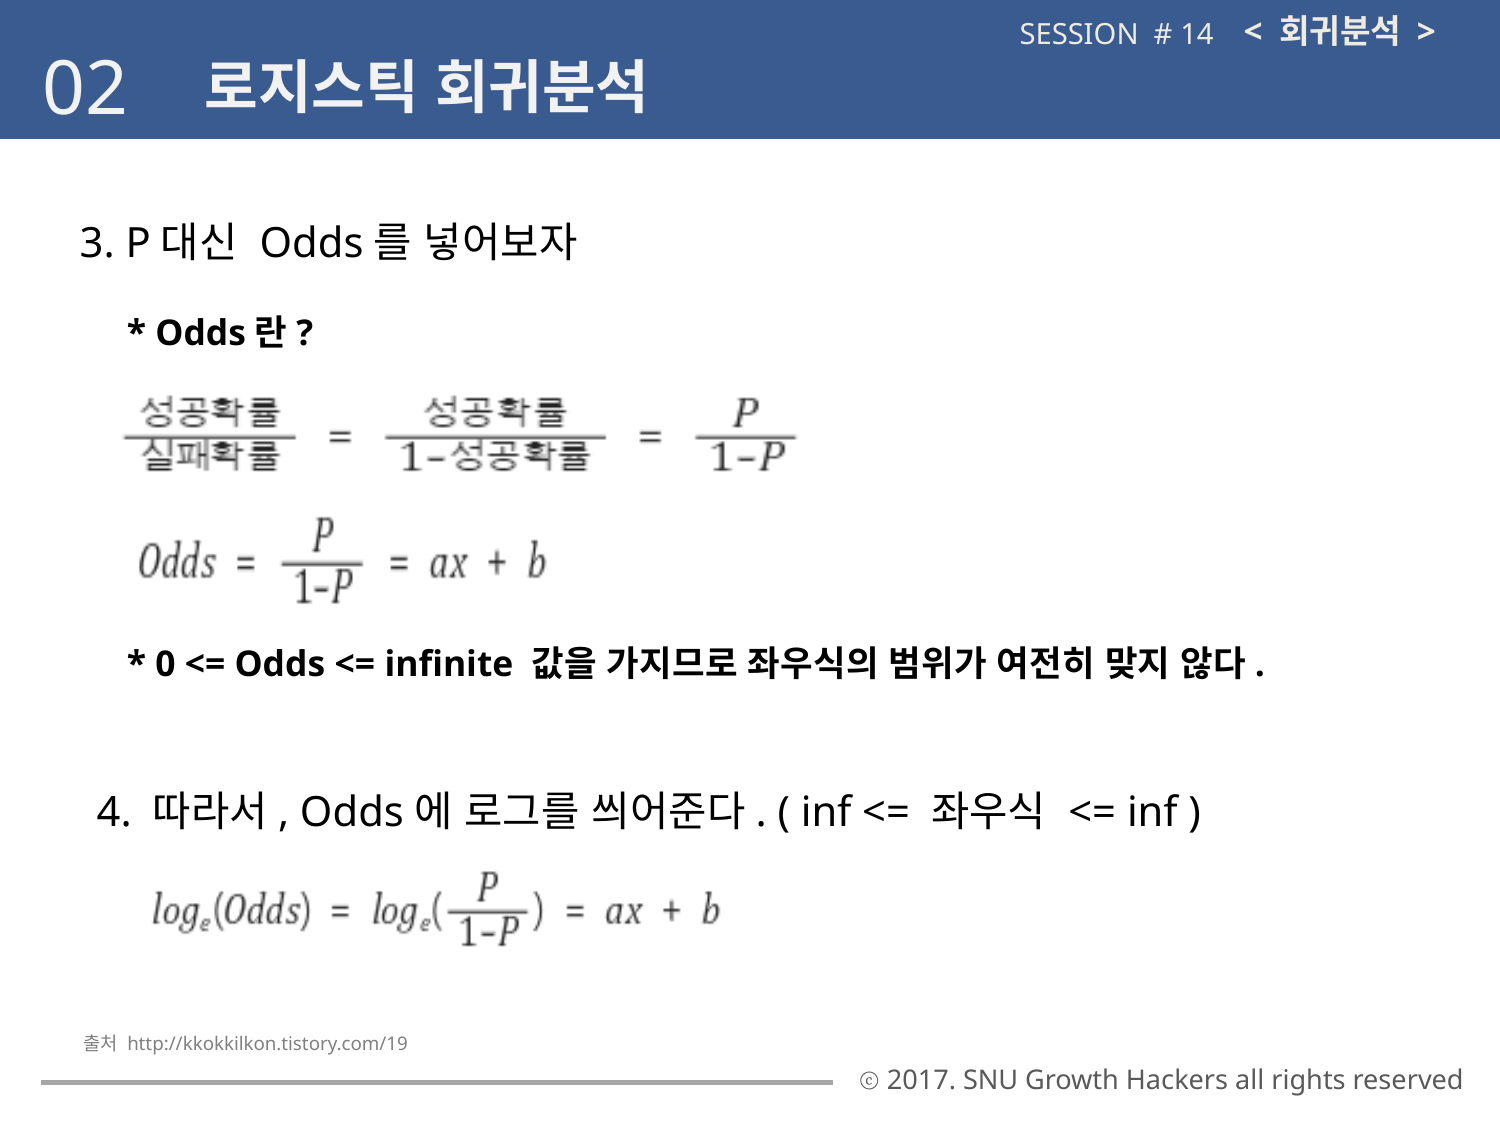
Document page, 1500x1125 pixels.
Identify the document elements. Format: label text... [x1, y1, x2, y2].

text_box < 회귀분석 > [1228, 2, 1451, 58]
picture [148, 843, 773, 986]
text_box * Odds란? [112, 302, 339, 346]
text_box 3. P대신 Odds를 넣어보자 [64, 208, 613, 273]
text_box 02 [27, 32, 144, 138]
text_box SESSION # 14 [1004, 7, 1237, 58]
text_box 4. 따라서, Odds에 로그를 씌어준다. ( inf <= 좌우식 <= inf ) [81, 777, 1252, 843]
text_box [0, 0, 1500, 139]
text_box 로지스틱 회귀분석 [190, 42, 665, 128]
text_box * 0 <= Odds <= infinite 값을 가지므로 좌우식의 범위가 여전히 맞지 않다. [112, 633, 1282, 734]
text_box ⓒ 2017. SNU Growth Hackers all rights reserved [844, 1055, 1495, 1103]
text_box 출처 http://kkokkilkon.tistory.com/19 [68, 1024, 819, 1062]
picture [94, 347, 868, 624]
